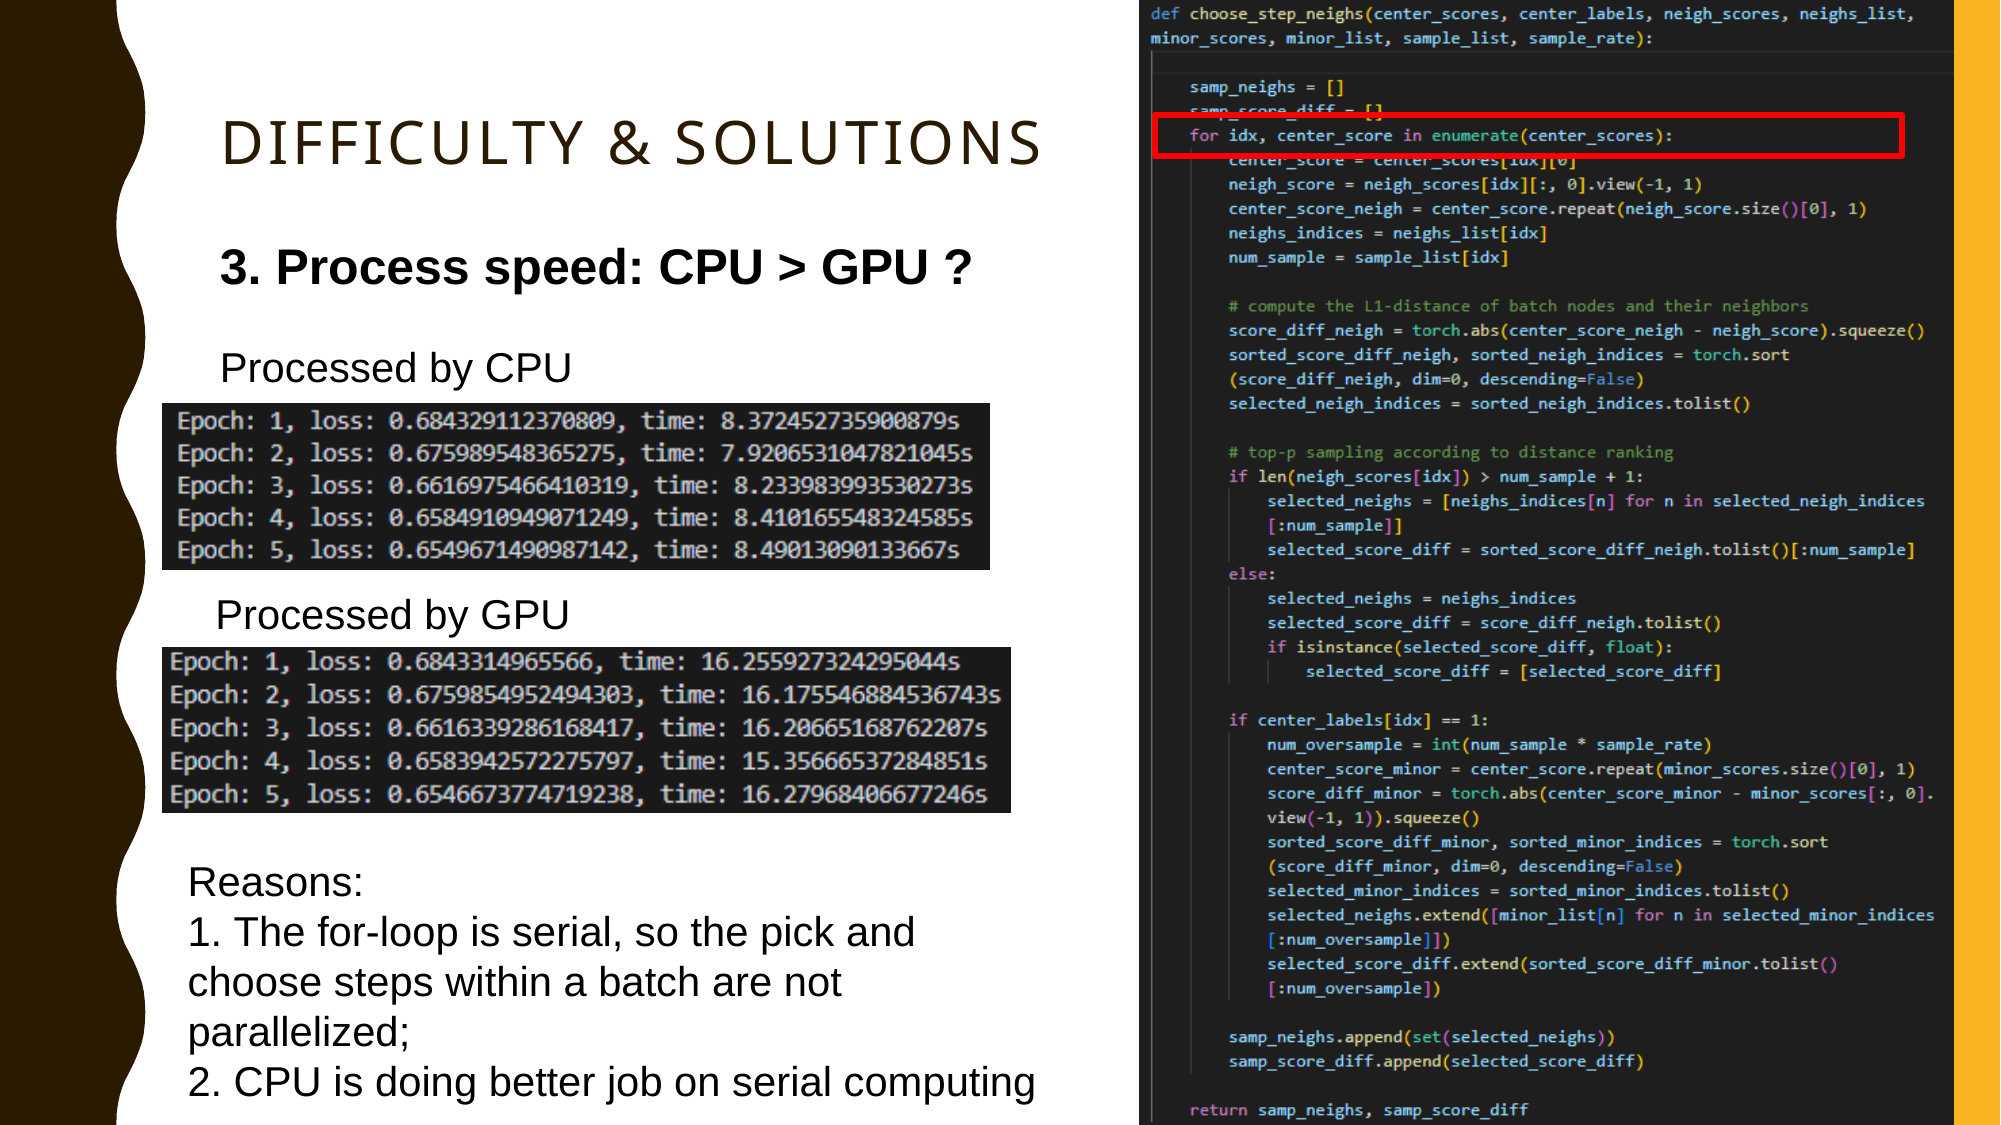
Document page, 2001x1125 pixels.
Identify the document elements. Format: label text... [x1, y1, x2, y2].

text_box Reasons: 1. The for-loop is serial, so the pick and choose steps within a batch are not parallelized; 2. CPU is doing better job on serial computing [172, 846, 1076, 1112]
text_box Difficulty & Solutions [205, 105, 1091, 226]
text_box Processed by GPU [200, 580, 648, 645]
text_box Processed by CPU [205, 333, 653, 398]
picture [162, 647, 1011, 813]
picture [1139, 0, 1954, 1125]
picture [162, 403, 990, 570]
text_box 3. Process speed: CPU > GPU ? [205, 227, 1109, 302]
